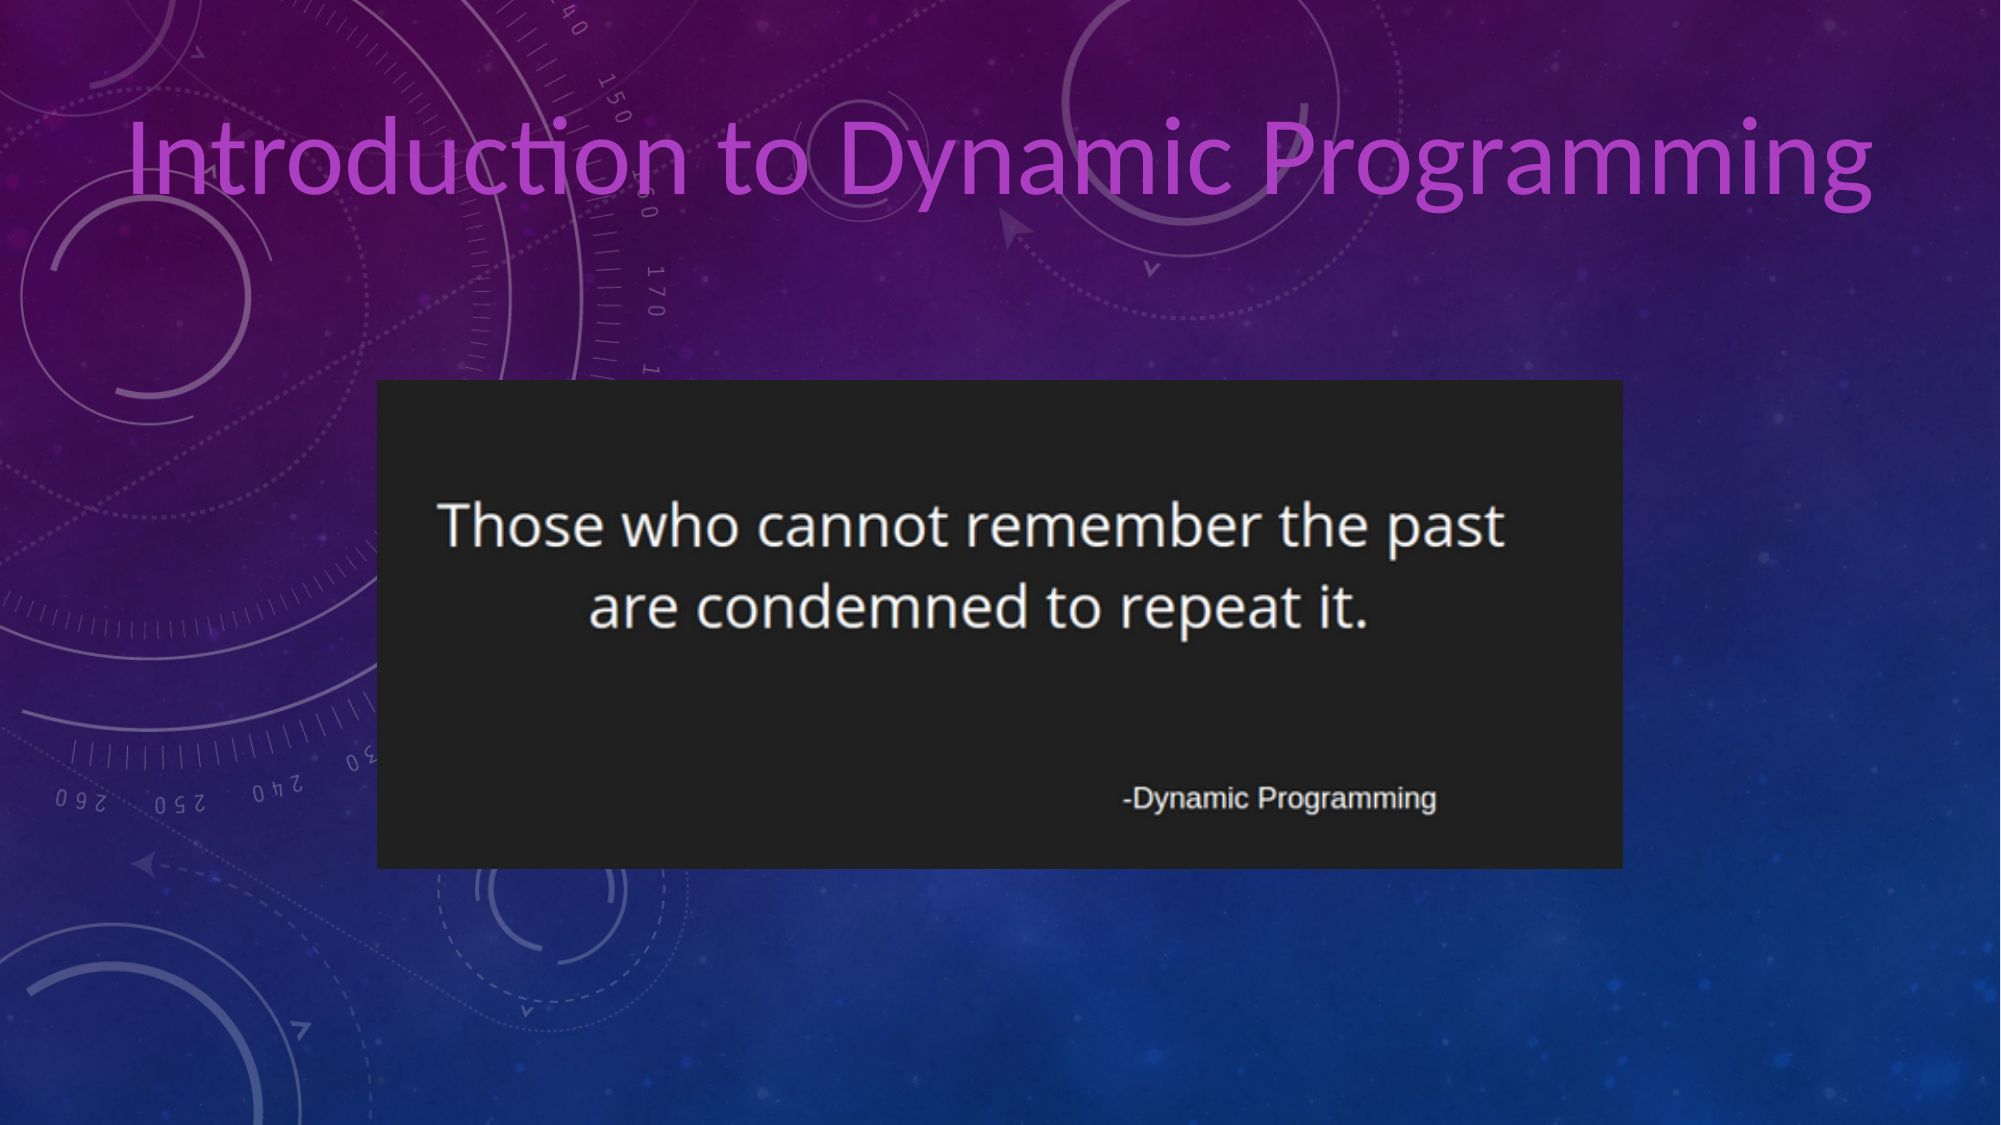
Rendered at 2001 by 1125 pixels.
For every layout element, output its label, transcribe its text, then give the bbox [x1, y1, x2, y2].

text_box Introduction to Dynamic Programming [109, 74, 1891, 225]
picture [0, 0, 2001, 1125]
